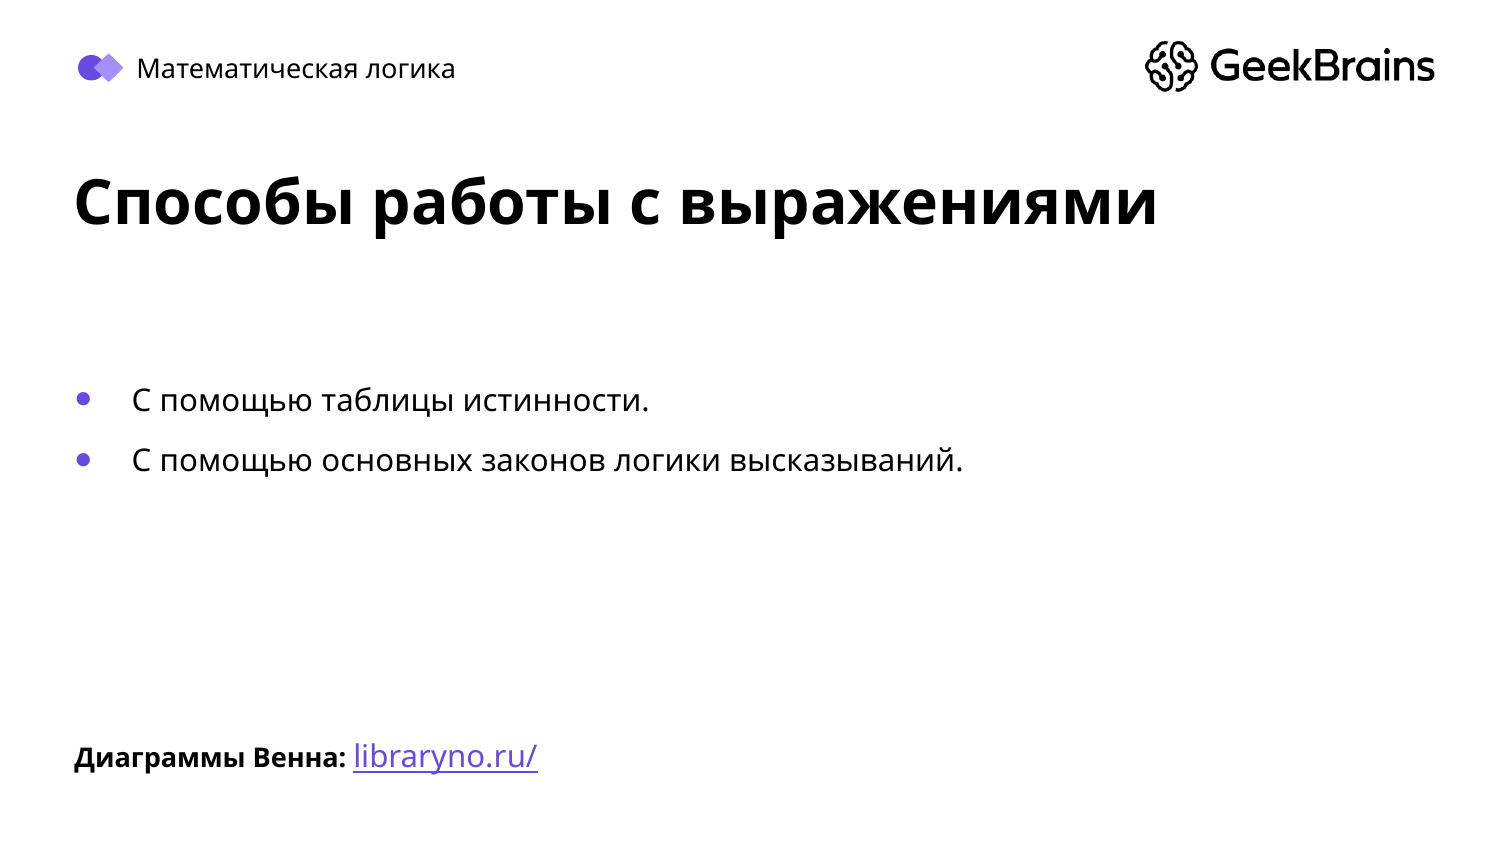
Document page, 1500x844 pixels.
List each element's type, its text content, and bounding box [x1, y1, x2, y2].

text_box [93, 53, 124, 82]
picture [1145, 39, 1435, 93]
text_box С помощью таблицы истинности. С помощью основных законов логики высказываний. [74, 368, 1053, 476]
text_box [78, 54, 102, 81]
text_box Диаграммы Венна: libraryno.ru/ [74, 724, 1053, 777]
title Математическая логика [134, 39, 796, 83]
title Способы работы с выражениями [73, 154, 1194, 325]
